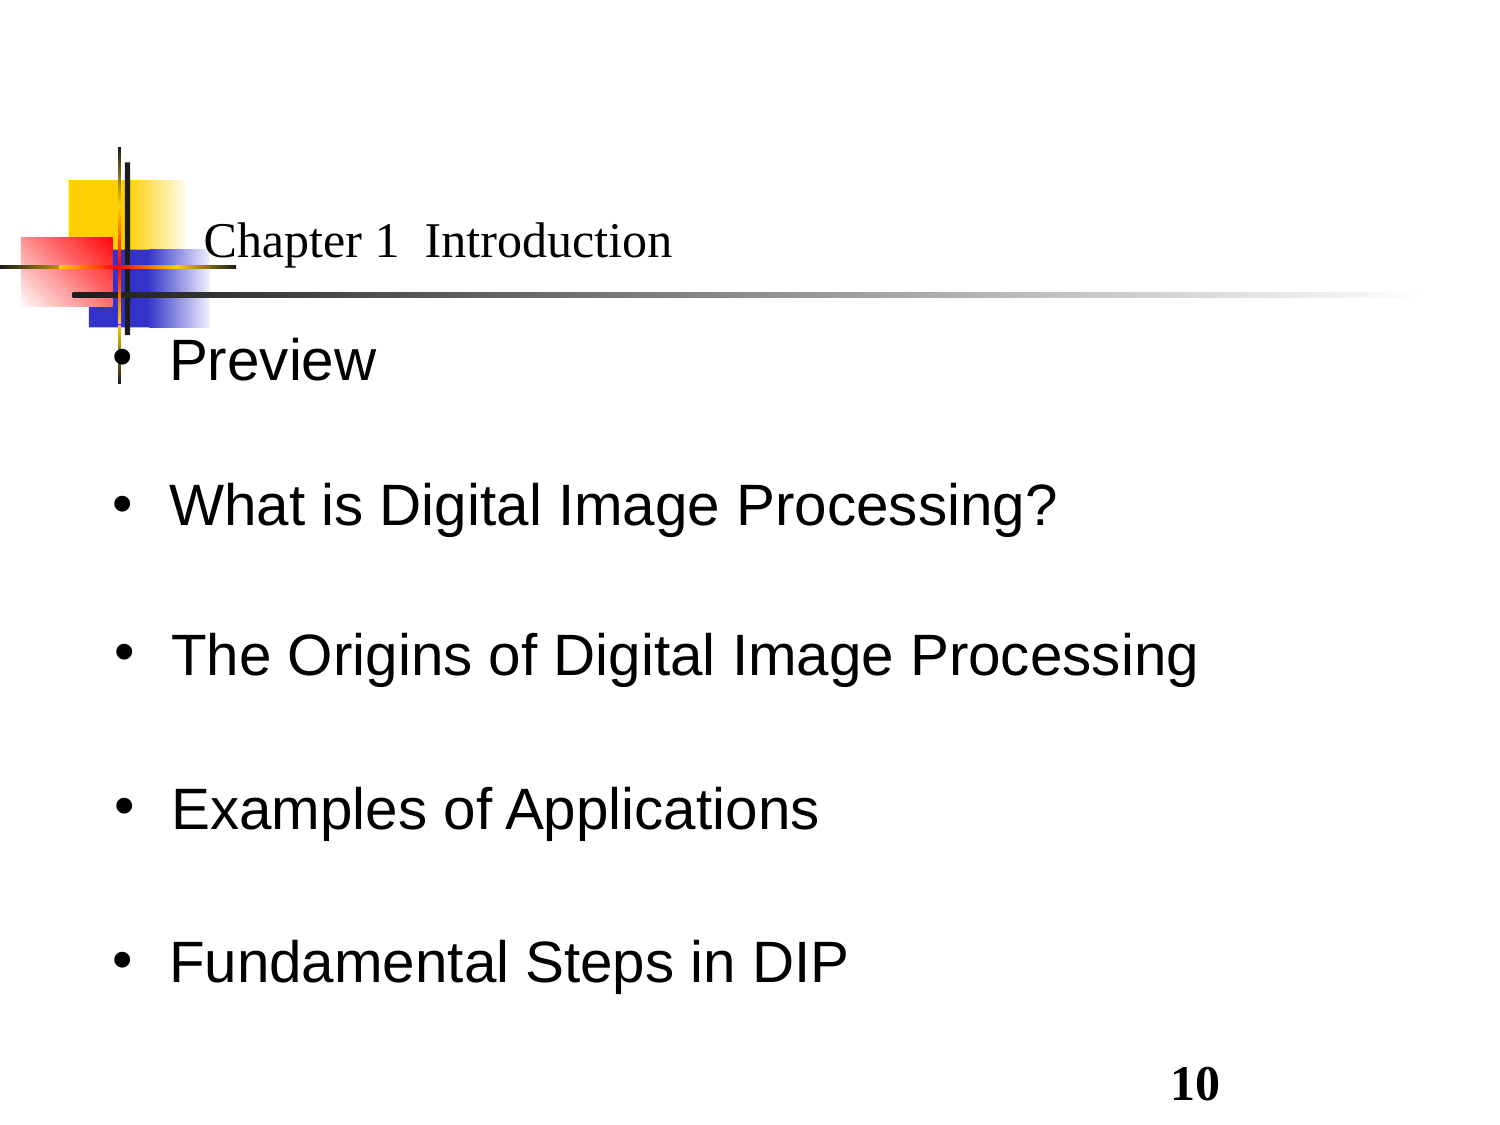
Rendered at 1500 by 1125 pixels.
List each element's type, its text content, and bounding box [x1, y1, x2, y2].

text_box 10 [1155, 1042, 1468, 1118]
text_box The Origins of Digital Image Processing [100, 609, 1426, 693]
text_box Preview [98, 314, 1424, 398]
title Chapter 1 Introduction [188, 35, 1468, 275]
text_box Fundamental Steps in DIP [98, 916, 1424, 1000]
text_box Examples of Applications [100, 763, 1426, 846]
text_box What is Digital Image Processing? [98, 468, 1424, 551]
